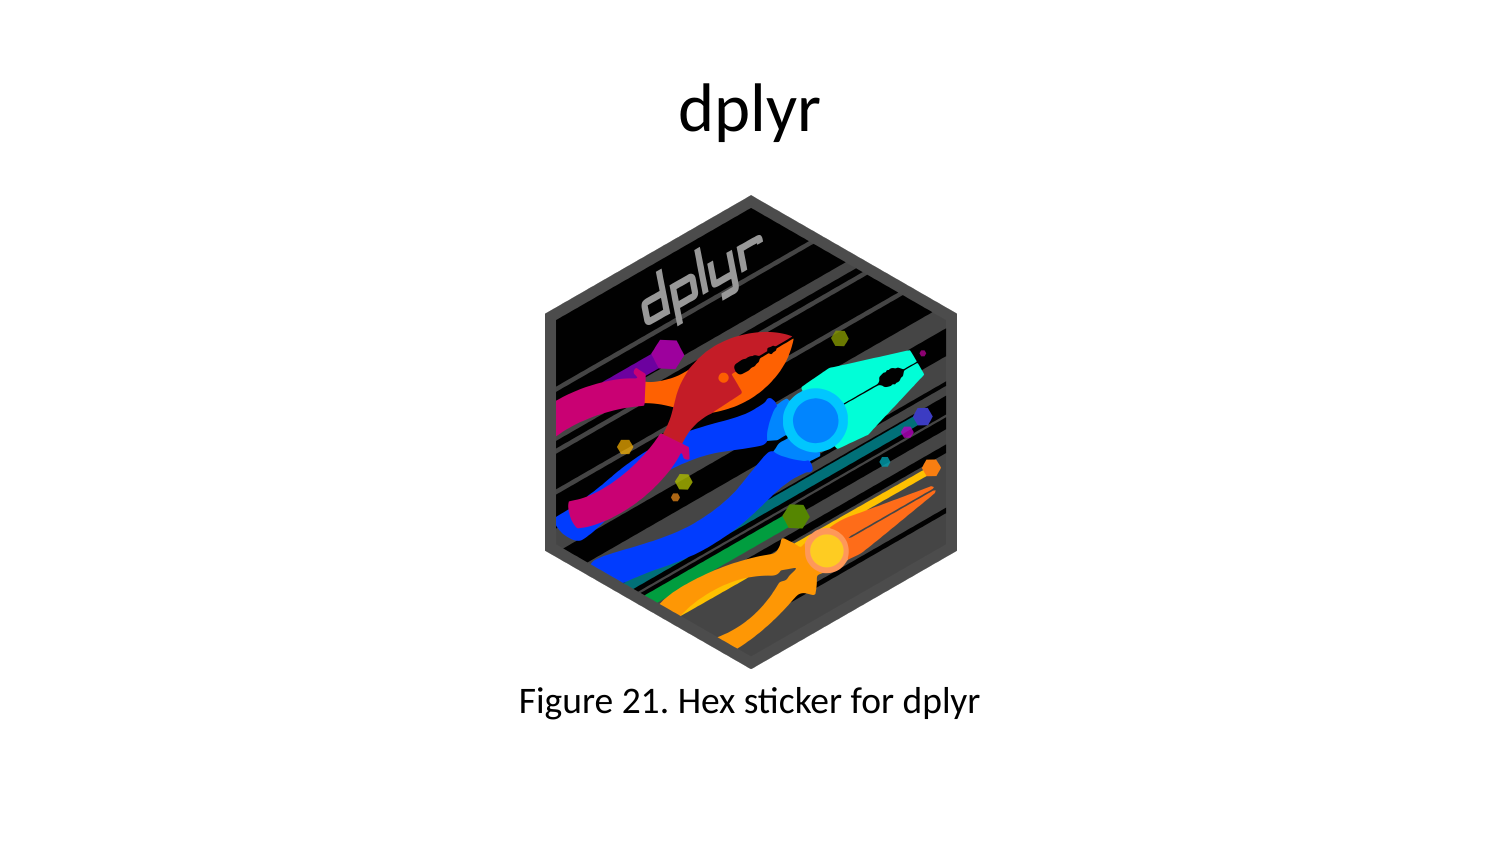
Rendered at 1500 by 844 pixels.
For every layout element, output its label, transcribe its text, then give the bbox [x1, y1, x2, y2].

text_box Figure 21. Hex sticker for dplyr [74, 668, 1425, 753]
picture [545, 195, 957, 669]
title dplyr [75, 33, 1425, 175]
